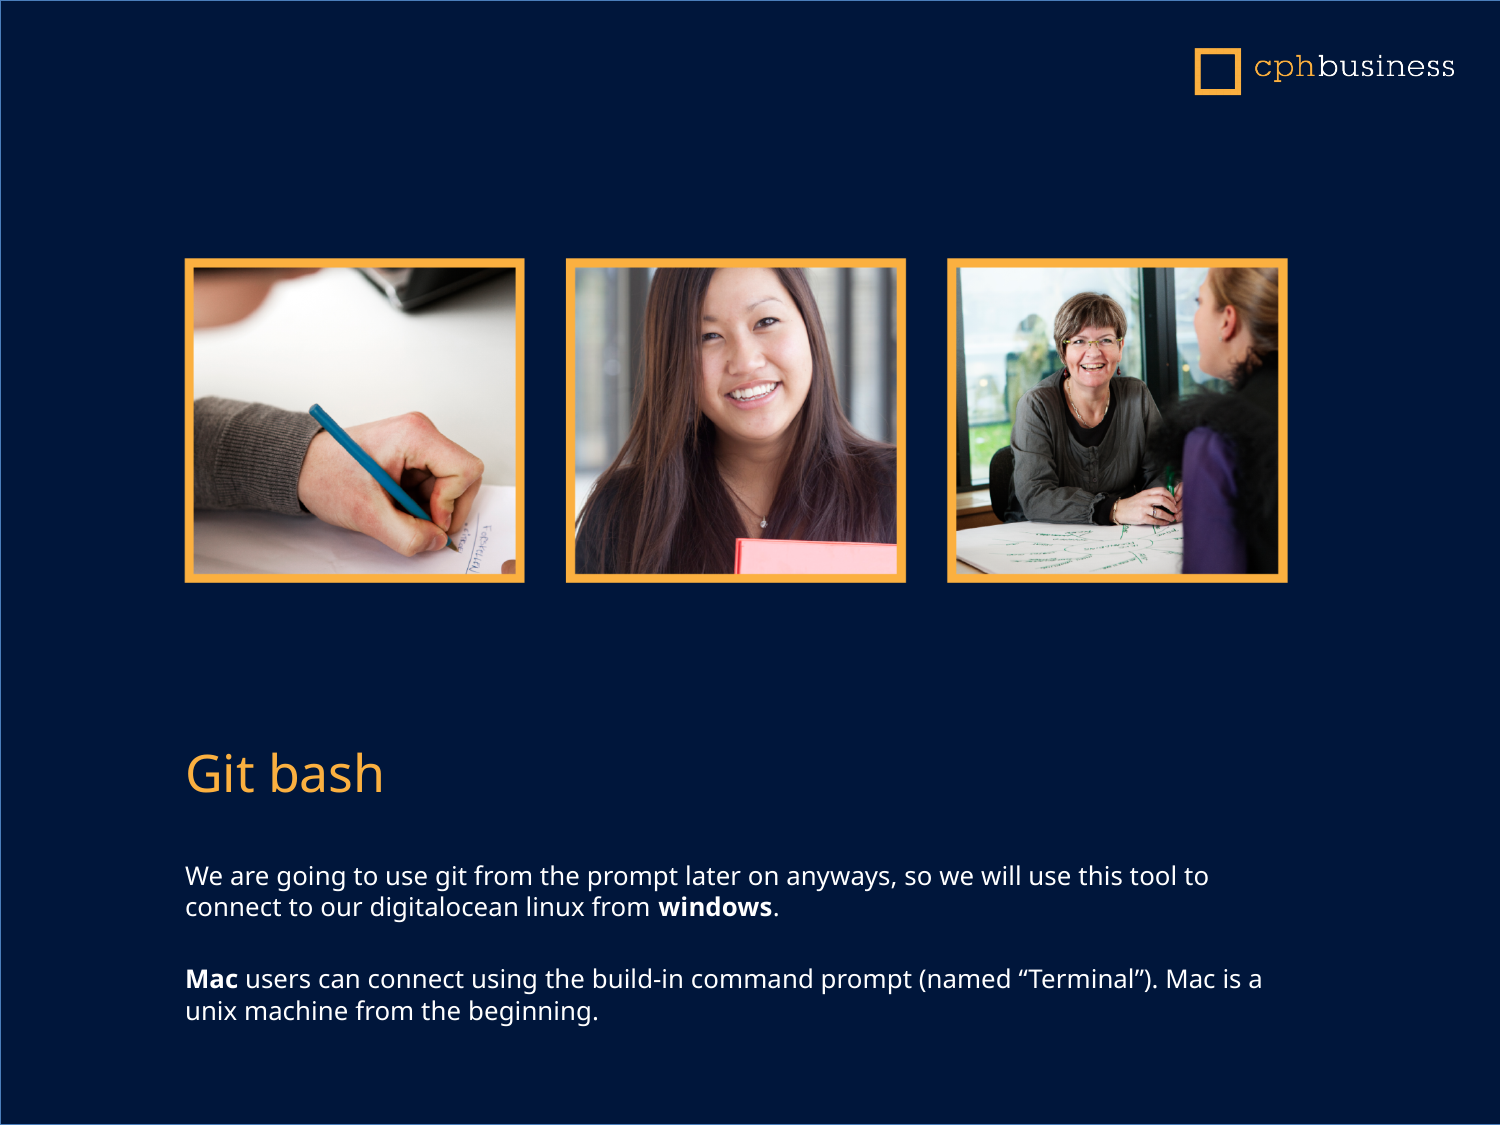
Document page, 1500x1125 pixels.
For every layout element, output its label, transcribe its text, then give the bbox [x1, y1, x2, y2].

list Git bash [170, 733, 1316, 851]
picture [183, 196, 1316, 717]
list We are going to use git from the prompt later on anyways, so we will use this tool to connect to our digitalocean linux from windows. Mac users can connect using the build-in command prompt (named “Terminal”). Mac is a unix machine from the beginning. [170, 852, 1316, 1077]
picture [1147, 1, 1500, 142]
